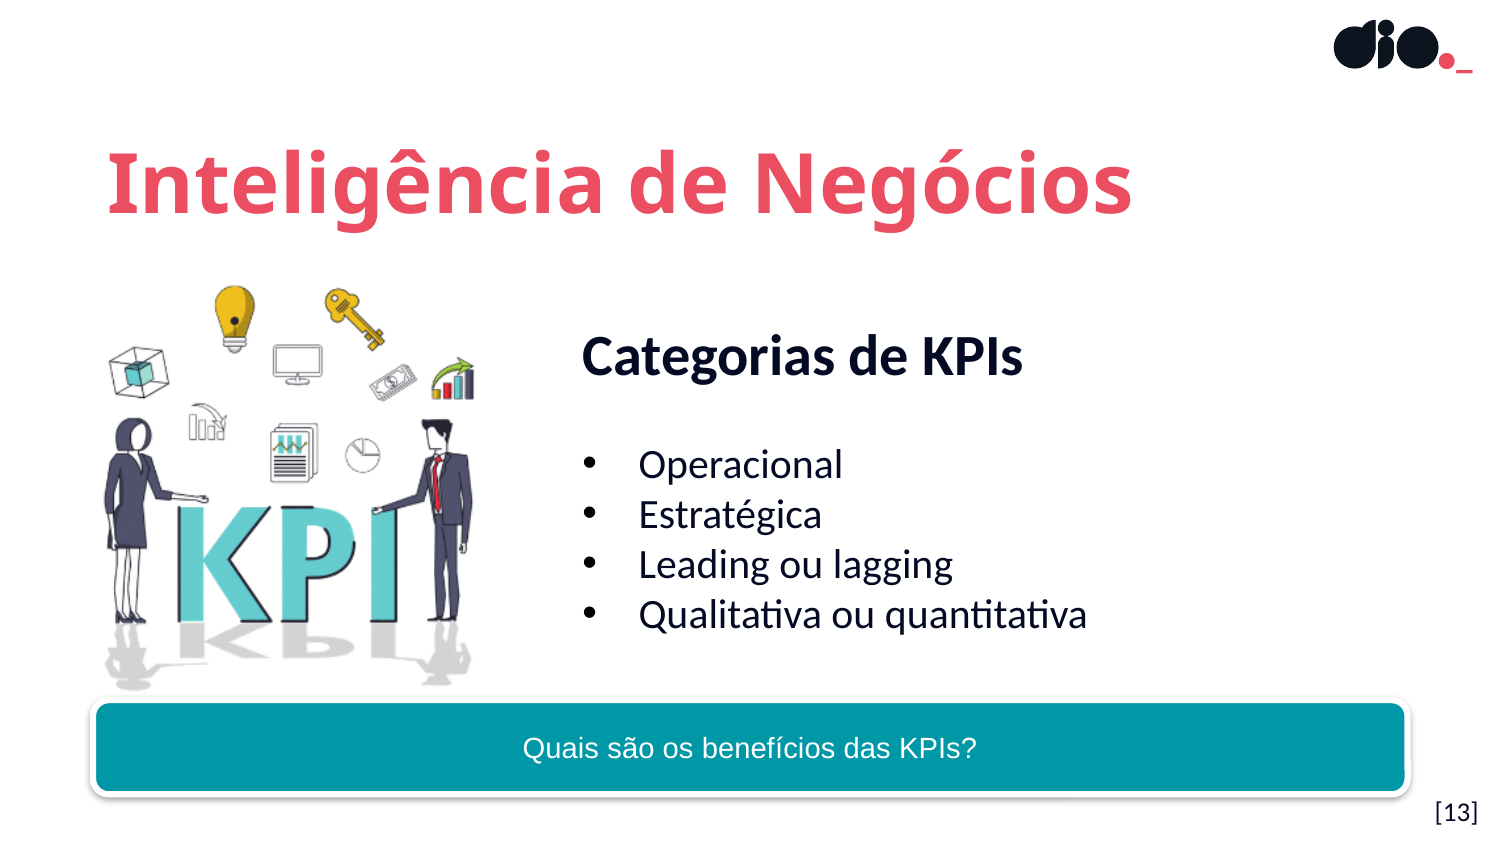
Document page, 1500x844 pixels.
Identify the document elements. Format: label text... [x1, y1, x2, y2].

text_box Inteligência de Negócios [92, 104, 1408, 243]
text_box Categorias de KPIs Operacional Estratégica Leading ou lagging Qualitativa ou quantitativa [554, 256, 1408, 699]
picture [1333, 19, 1473, 74]
slide_number [13] [1403, 779, 1494, 844]
text_box Quais são os benefícios das KPIs? [89, 696, 1411, 798]
picture [92, 267, 492, 703]
